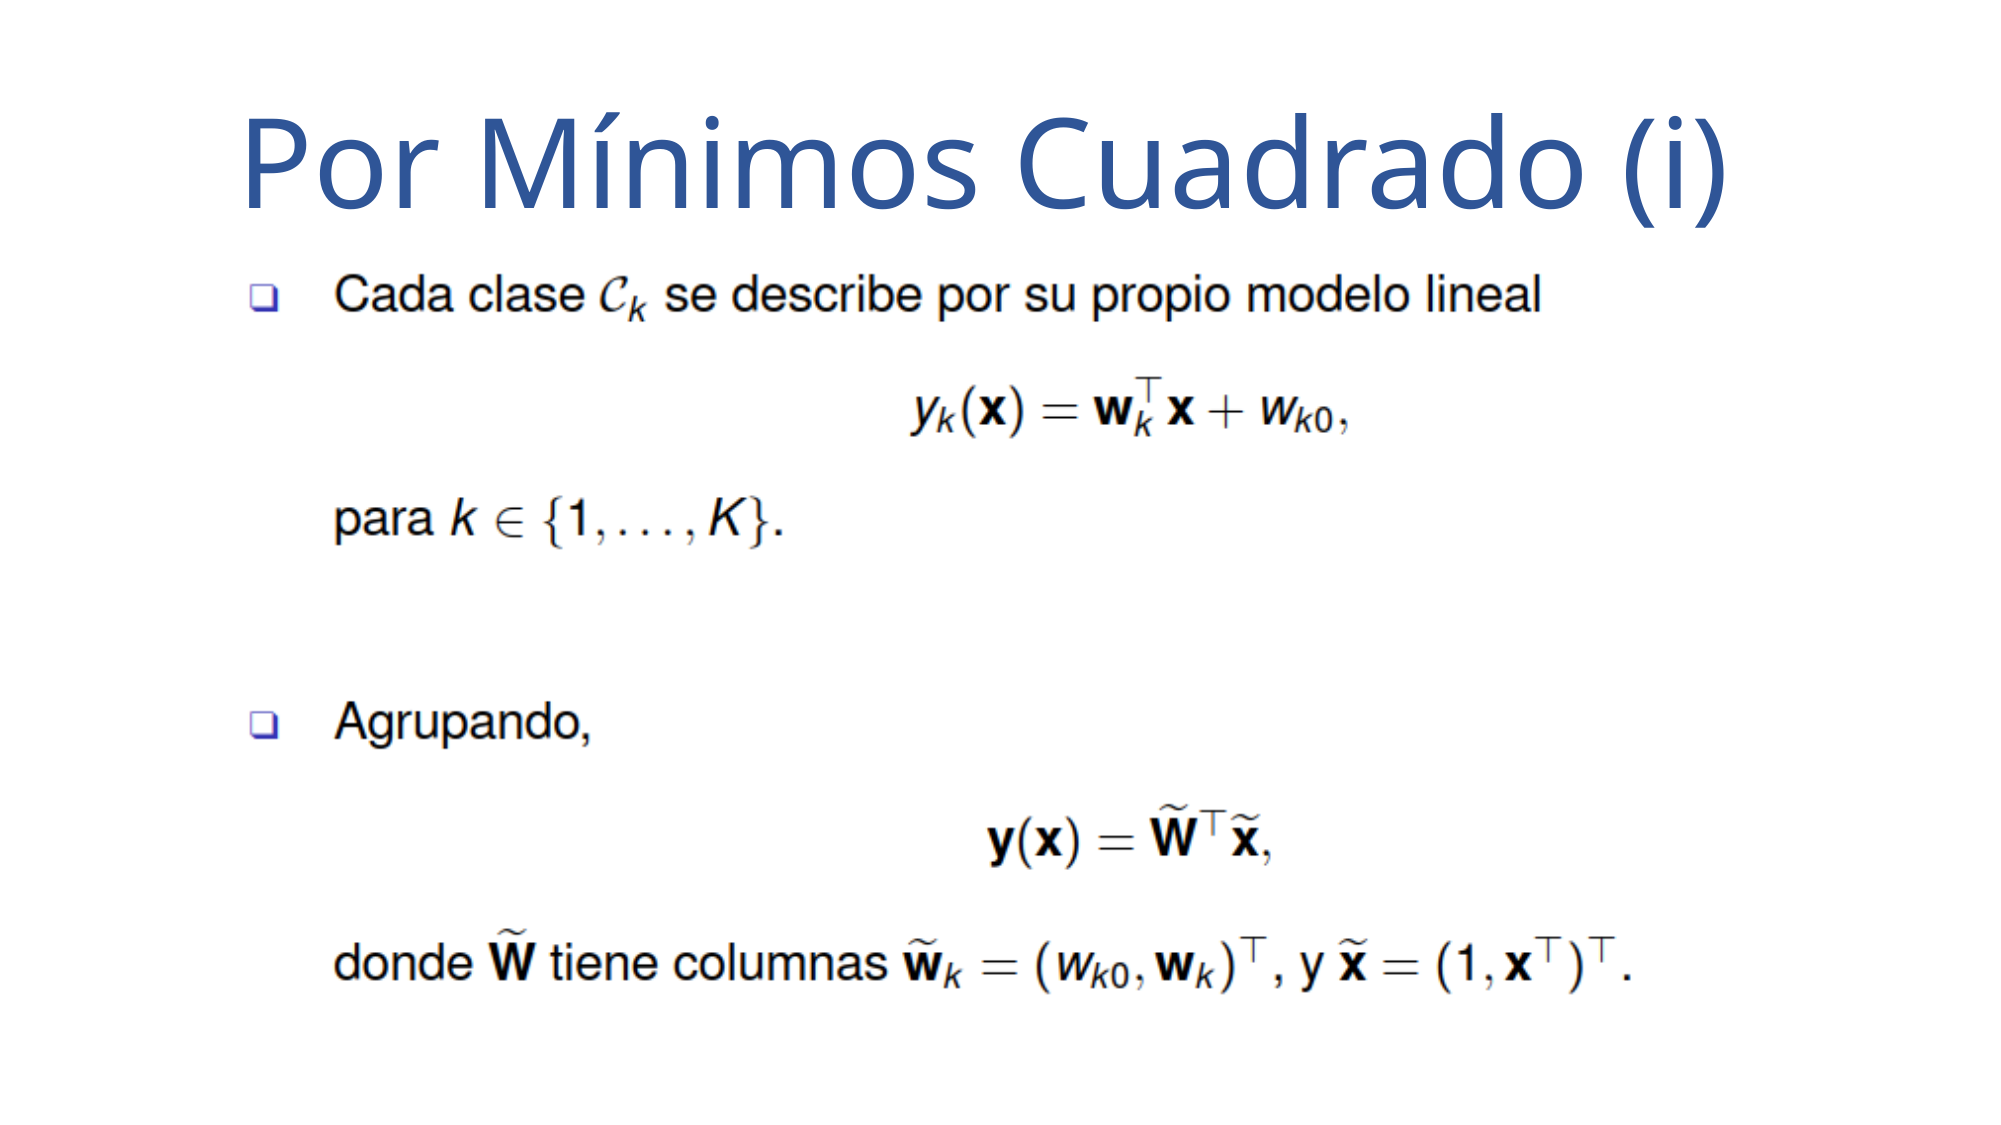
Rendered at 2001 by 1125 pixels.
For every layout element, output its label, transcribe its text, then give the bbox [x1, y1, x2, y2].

picture [195, 239, 1876, 1042]
title Por Mínimos Cuadrado (i) [137, 59, 1863, 278]
